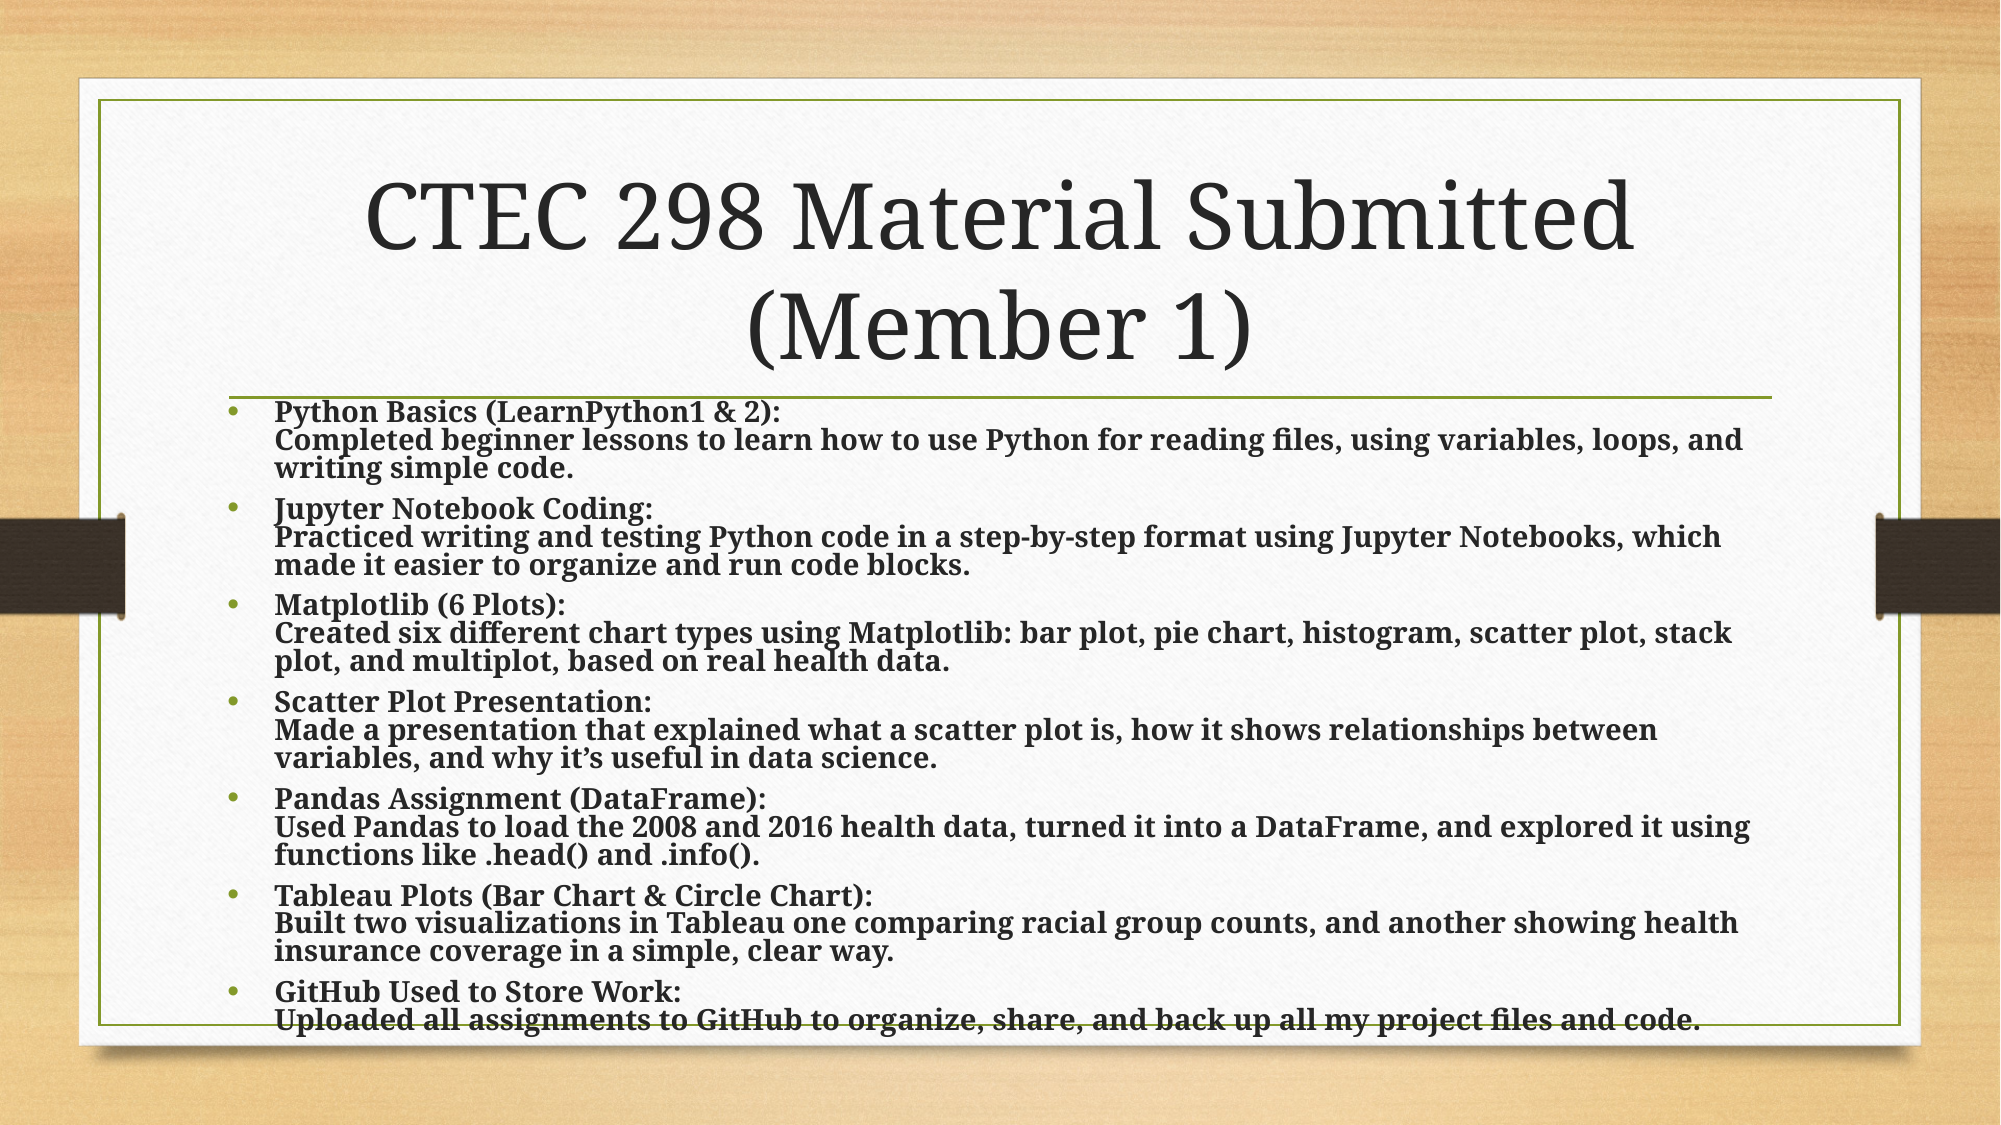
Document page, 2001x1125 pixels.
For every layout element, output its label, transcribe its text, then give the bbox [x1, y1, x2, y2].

picture [0, 0, 2001, 1125]
title CTEC 298 Material Submitted (Member 1) [212, 161, 1788, 375]
list Python Basics (LearnPython1 & 2): Completed beginner lessons to learn how to use Python for reading files, using variables, loops, and writing simple code. Jupyter Notebook Coding: Practiced writing and testing Python code in a step-by-step format using Jupyter Notebooks, which made it easier to organize and run code blocks. Matplotlib (6 Plots): Created six different chart types using Matplotlib: bar plot, pie chart, histogram, scatter plot, stack plot, and multiplot, based on real health data. Scatter Plot Presentation: Made a presentation that explained what a scatter plot is, how it shows relationships between variables, and why it’s useful in data science. Pandas Assignment (DataFrame): Used Pandas to load the 2008 and 2016 health data, turned it into a DataFrame, and explored it using functions like .head() and .info(). Tableau Plots (Bar Chart & Circle Chart): Built two visualizations in Tableau one comparing racial group counts, and another showing health insurance coverage in a simple, clear way. GitHub Used to Store Work: Uploaded all assignments to GitHub to organize, share, and back up all my project files and code. [212, 392, 1788, 937]
